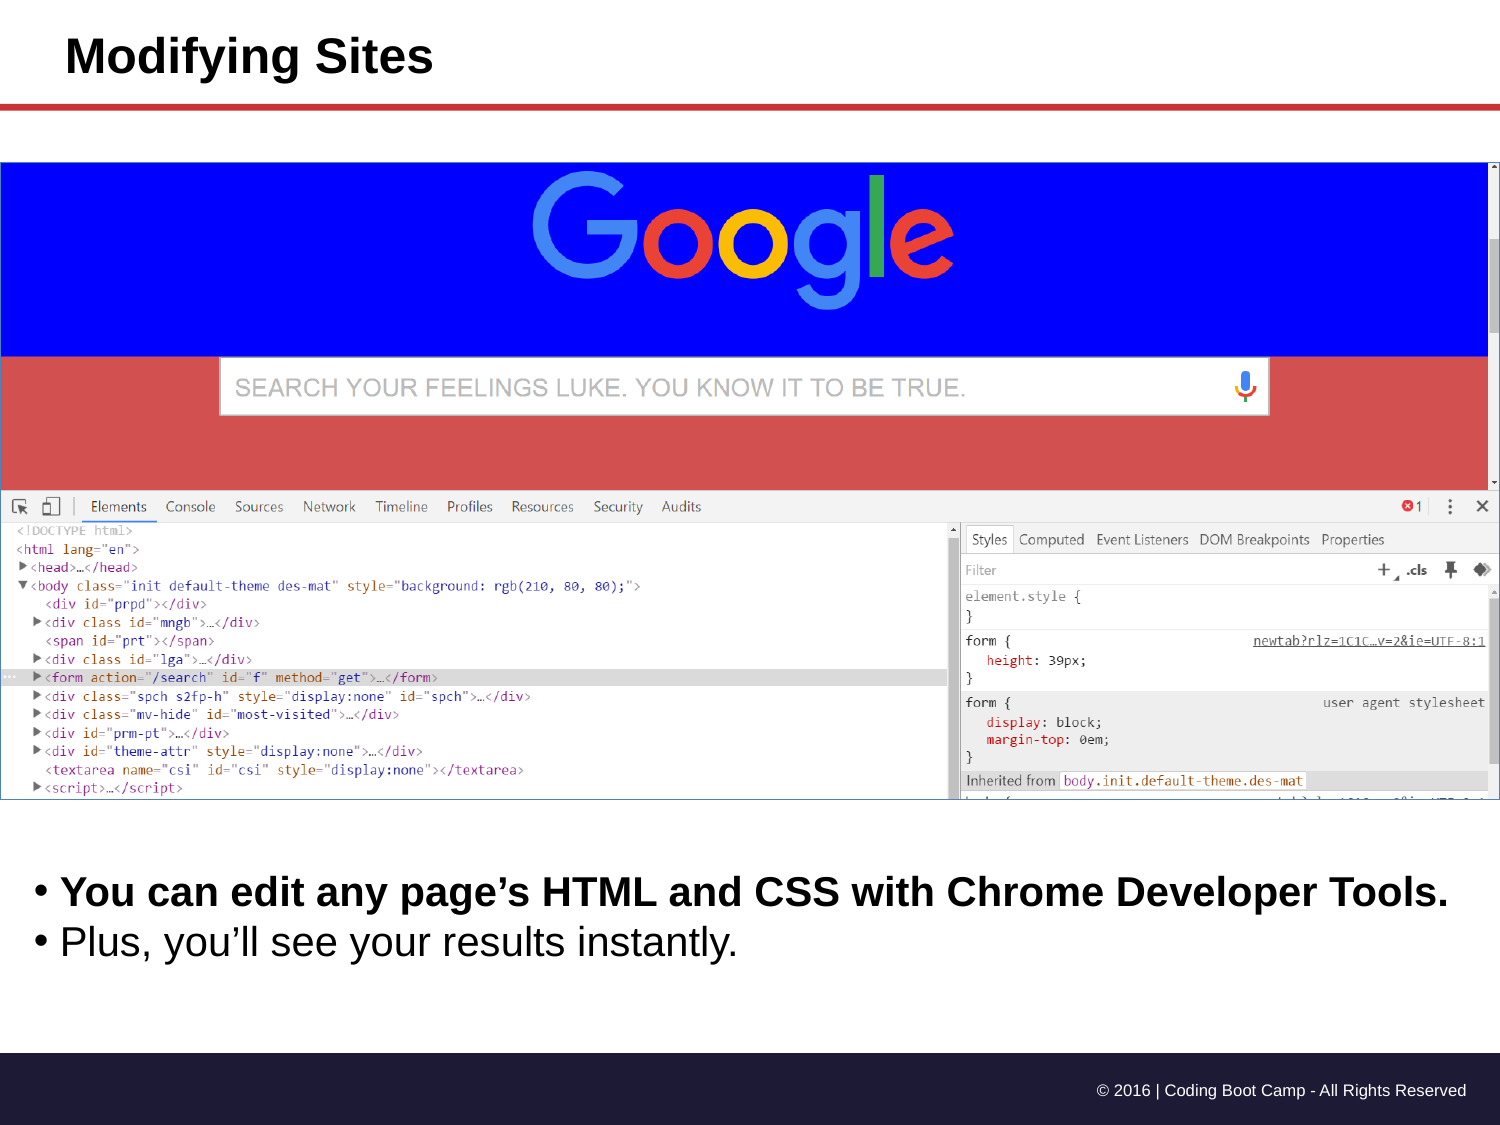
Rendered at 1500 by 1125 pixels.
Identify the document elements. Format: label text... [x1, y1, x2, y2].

text_box Modifying Sites [50, 16, 1188, 91]
picture [0, 162, 1500, 800]
text_box You can edit any page’s HTML and CSS with Chrome Developer Tools. Plus, you’ll see your results instantly. [19, 849, 1482, 958]
